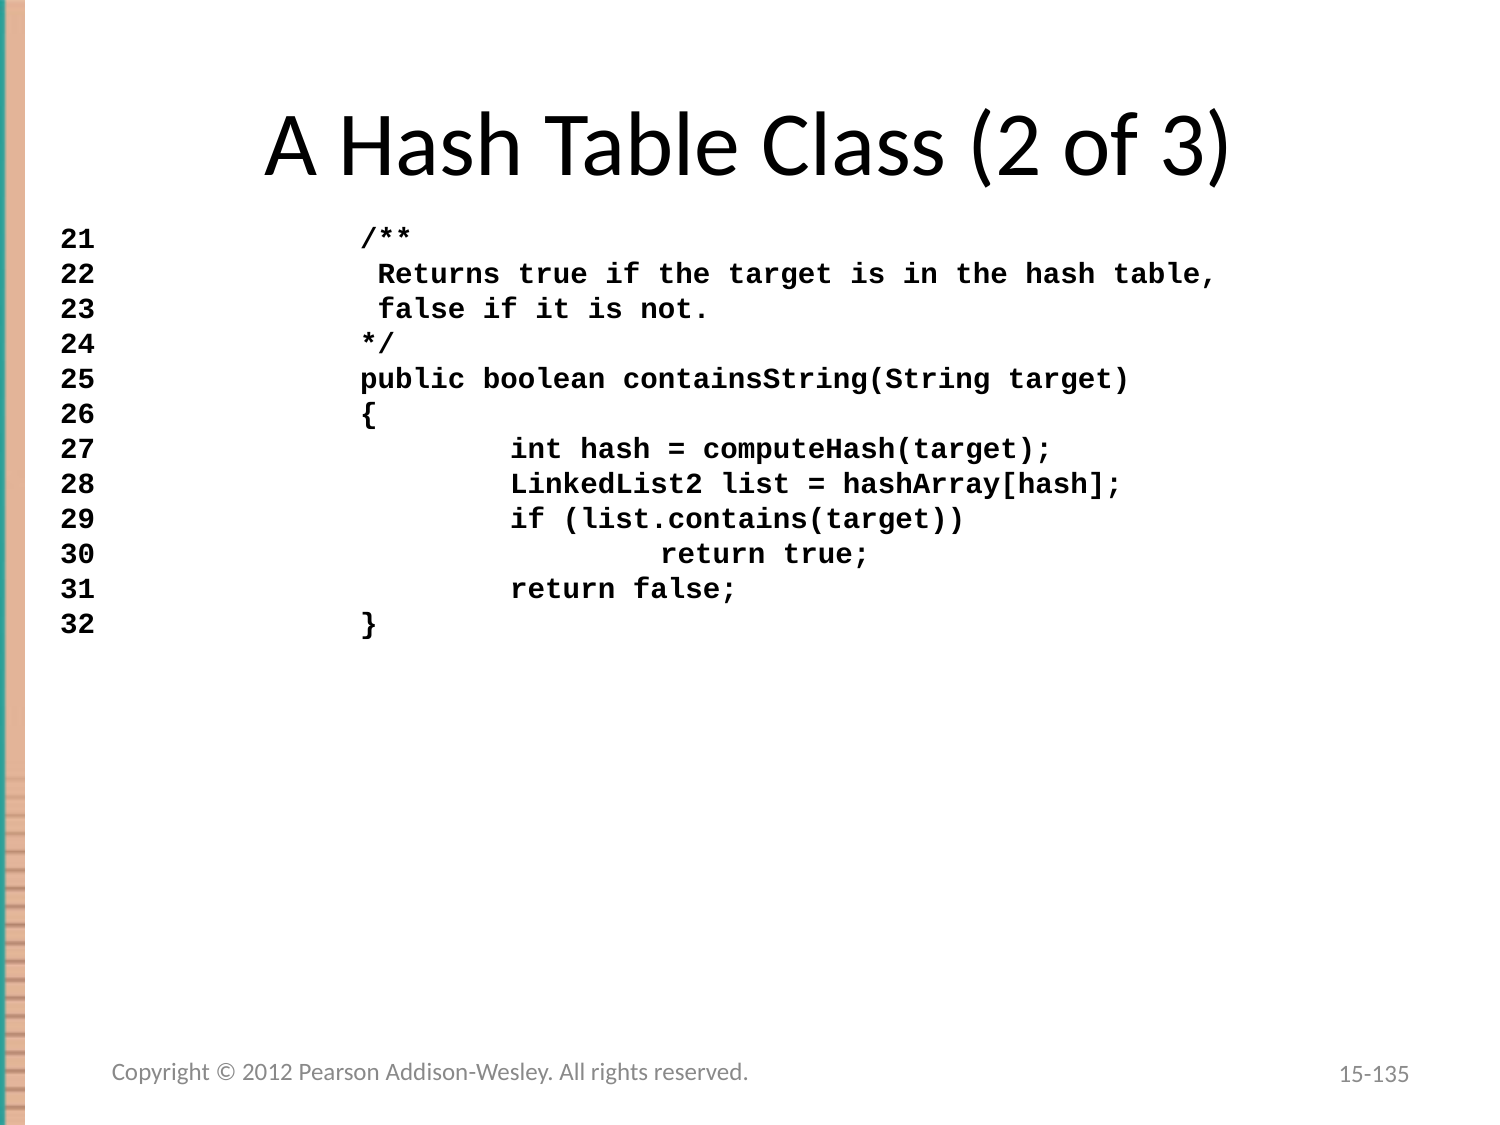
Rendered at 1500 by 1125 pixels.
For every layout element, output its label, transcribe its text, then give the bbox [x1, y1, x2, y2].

text_box 21 /** 22 Returns true if the target is in the hash table, 23 false if it is not. 24 */ 25 public boolean containsString(String target) 26 { 27 int hash = computeHash(target); 28 LinkedList2 list = hashArray[hash]; 29 if (list.contains(target)) 30 return true; 31 return false; 32 } [45, 212, 1233, 682]
picture [0, 0, 25, 1125]
title A Hash Table Class (2 of 3) [74, 44, 1426, 233]
footer Copyright © 2012 Pearson Addison-Wesley. All rights reserved. [75, 1040, 788, 1100]
slide_number 15-135 [1074, 1042, 1425, 1103]
